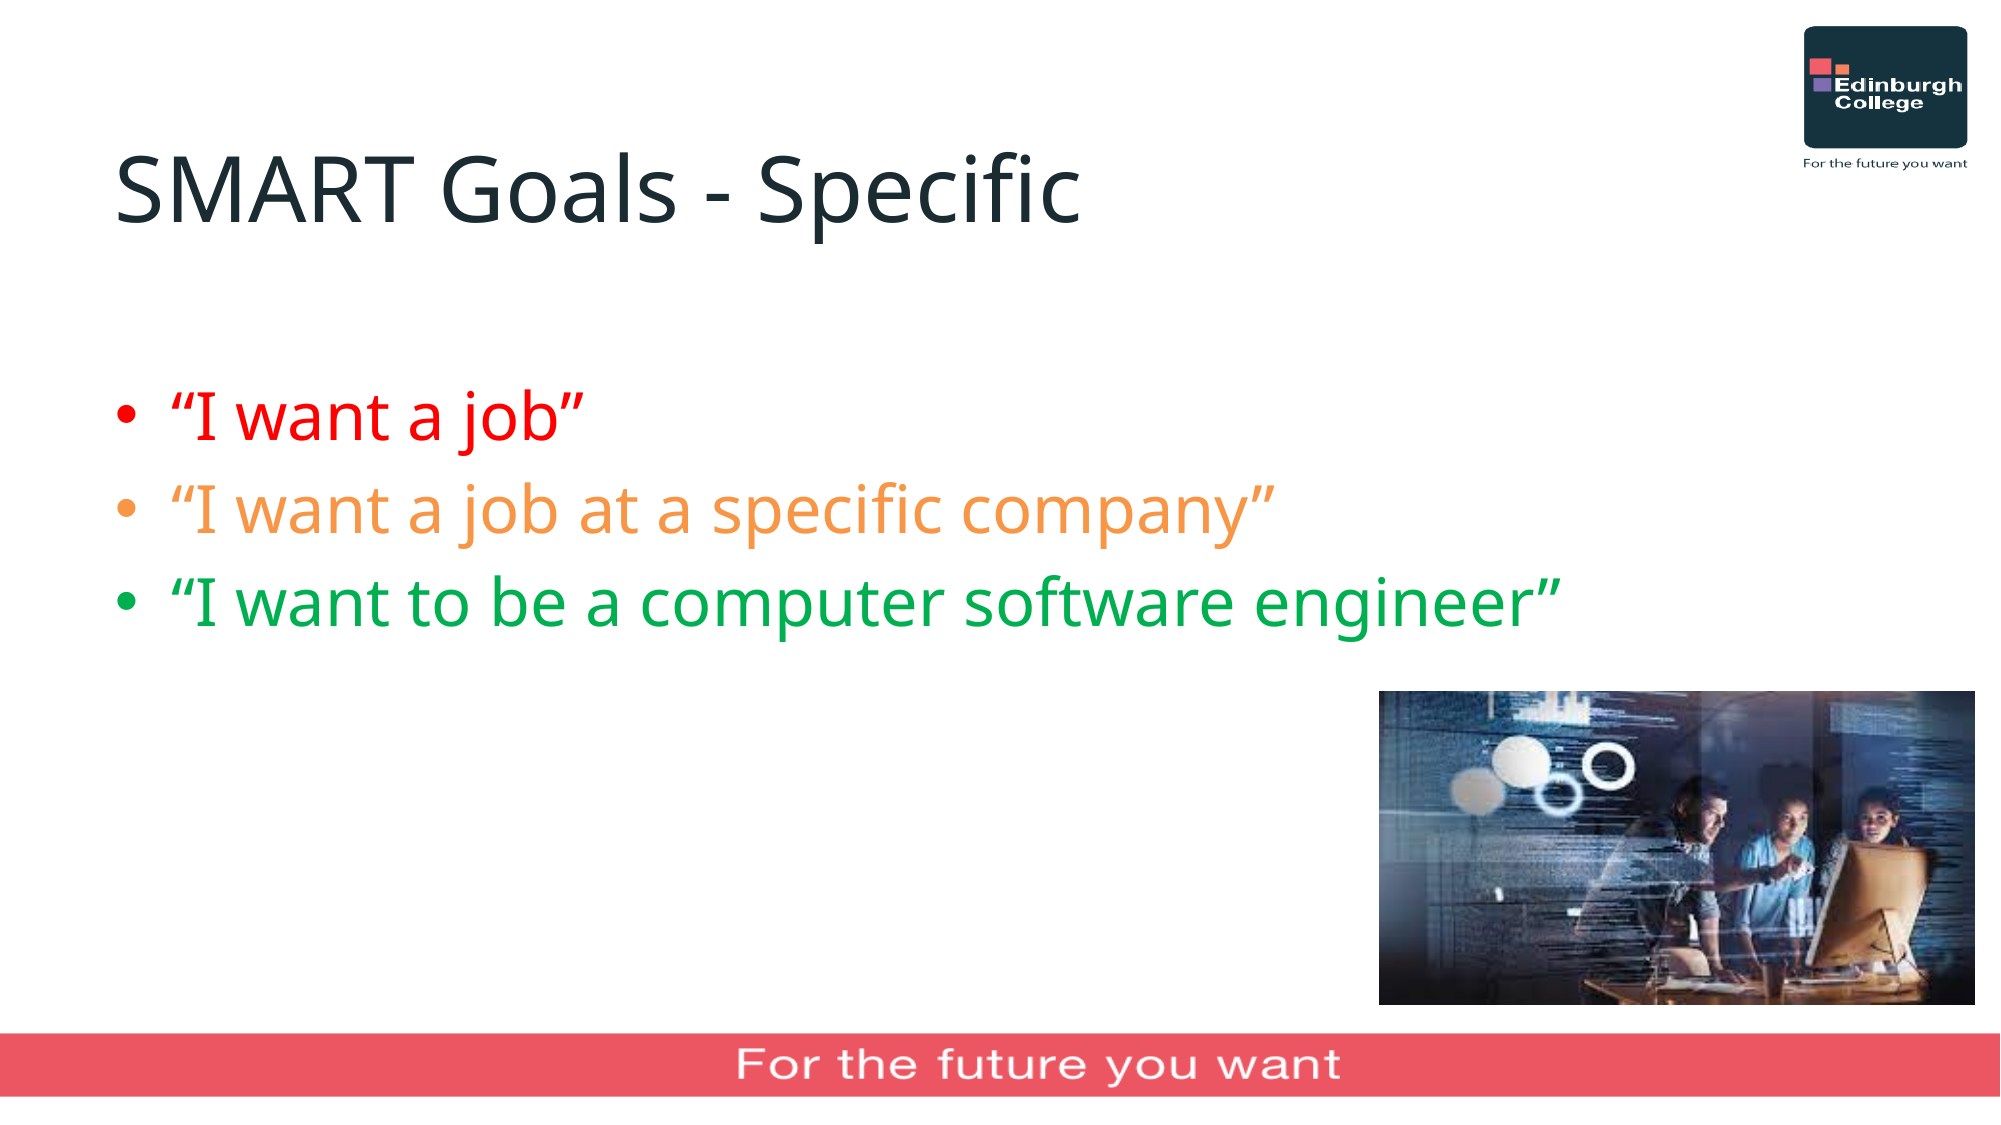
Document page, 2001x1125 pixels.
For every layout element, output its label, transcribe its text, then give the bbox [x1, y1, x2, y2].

list “I want a job” “I want a job at a specific company” “I want to be a computer software engineer” [99, 366, 1904, 1005]
title SMART Goals - Specific [99, 72, 1502, 300]
picture [0, 1031, 2000, 1097]
picture [1379, 691, 1975, 1006]
